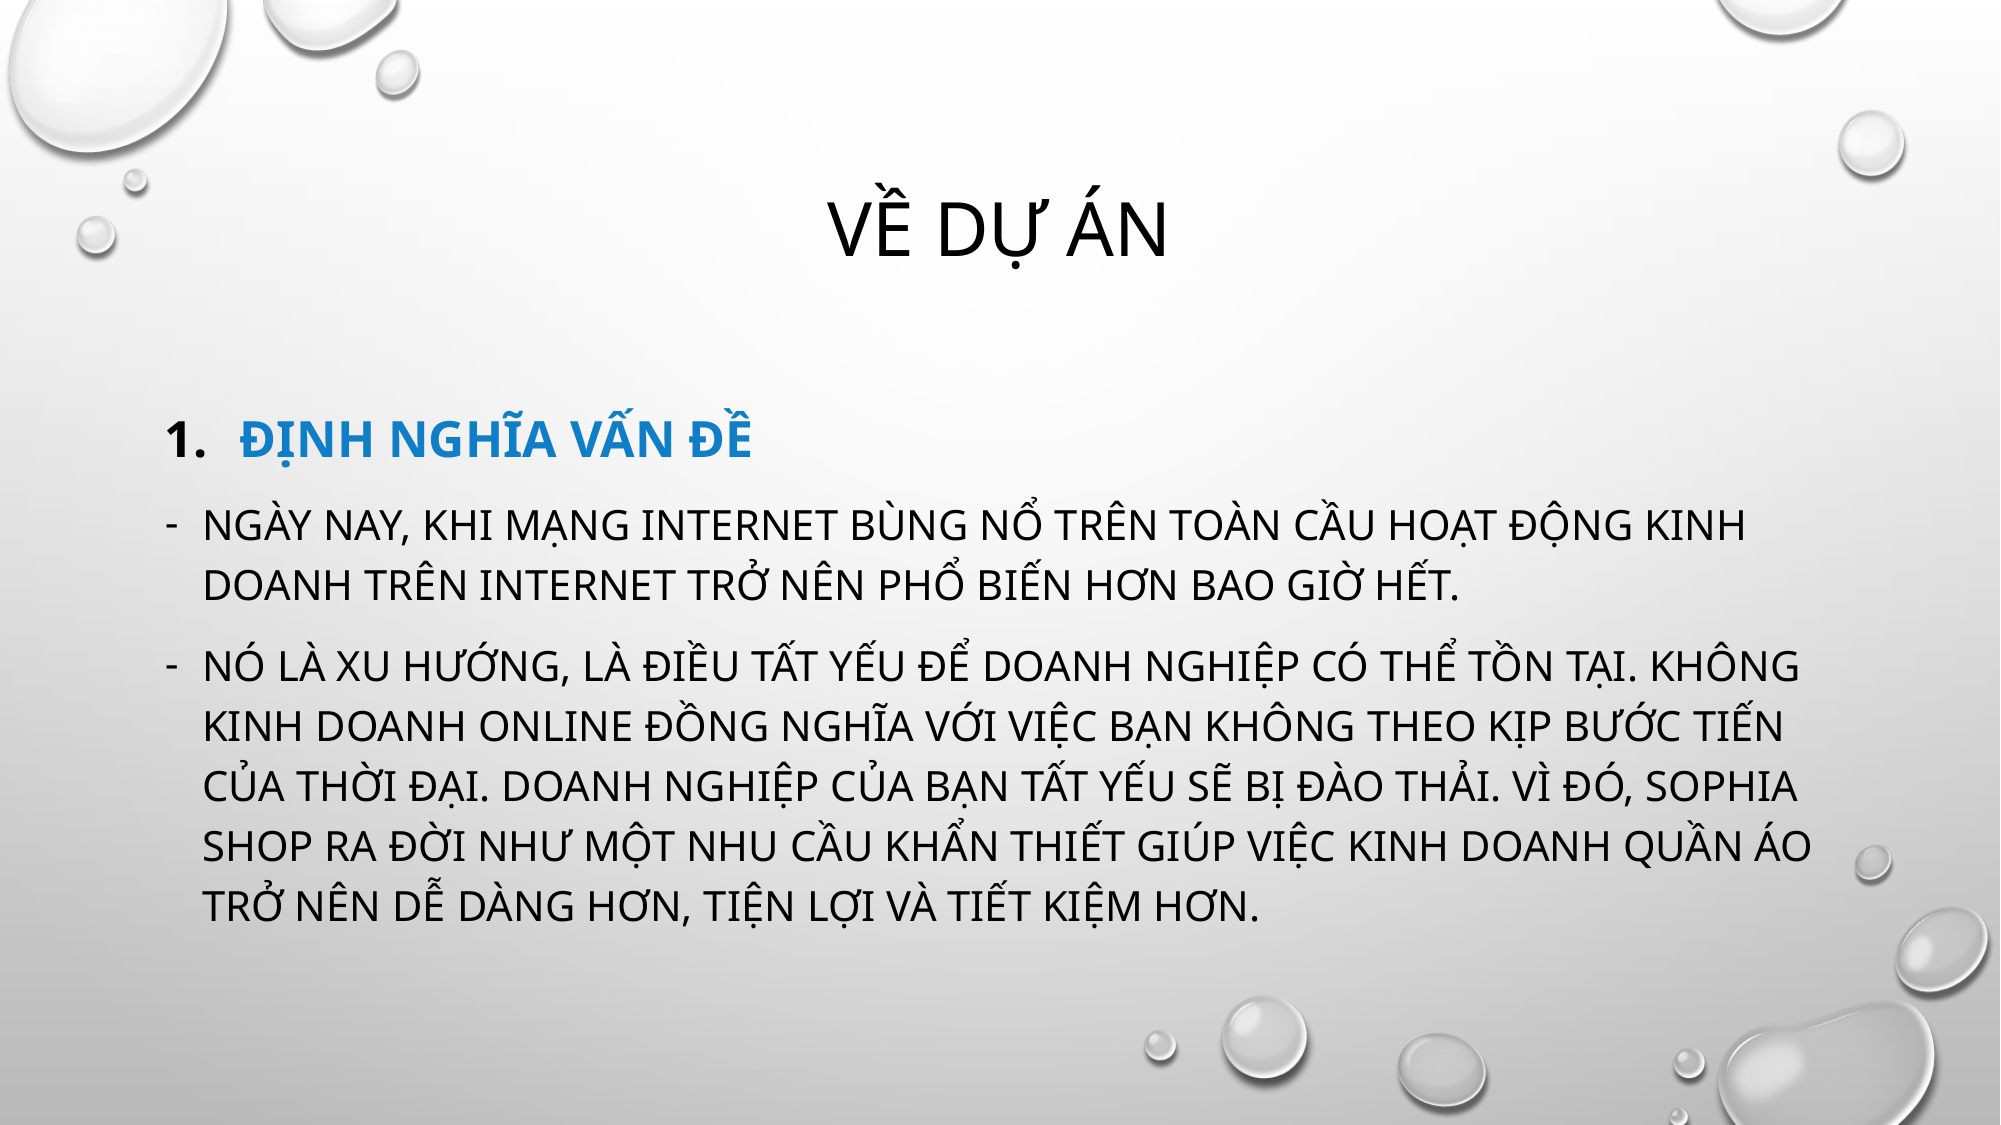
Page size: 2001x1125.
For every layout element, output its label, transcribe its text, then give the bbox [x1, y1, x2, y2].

title VỀ DỰ ÁN [149, 101, 1851, 364]
picture [0, 0, 2000, 1125]
list ĐỊNH NGHĨA VẤN ĐỀ Ngày nay, khi mạng internet bùng nổ trên toàn cầu hoạt động kinh doanh trên internet trở nên phổ biến hơn bao giờ hết. Nó là xu hướng, là điều tất yếu để doanh nghiệp có thể tồn tại. KHÔNG KINH DOANH ONLINE ĐỒNG NGHĨA VỚI VIỆC BẠN KHÔNG THEO KỊP BƯỚC TIẾN CỦA THỜI ĐẠI. DOANH NGHIỆP CỦA BẠN TẤT YẾU SẼ BỊ ĐÀO THẢI. VÌ ĐÓ, SOPHIA SHOP RA ĐỜI NHƯ MỘT NHU CẦU KHẨN THIẾT GIÚP VIỆC KINH DOANH QUẦN ÁO TRỞ NÊN DỄ DÀNG HƠN, TIỆN LỢI VÀ TIẾT KIỆM HƠN. [149, 388, 1850, 950]
